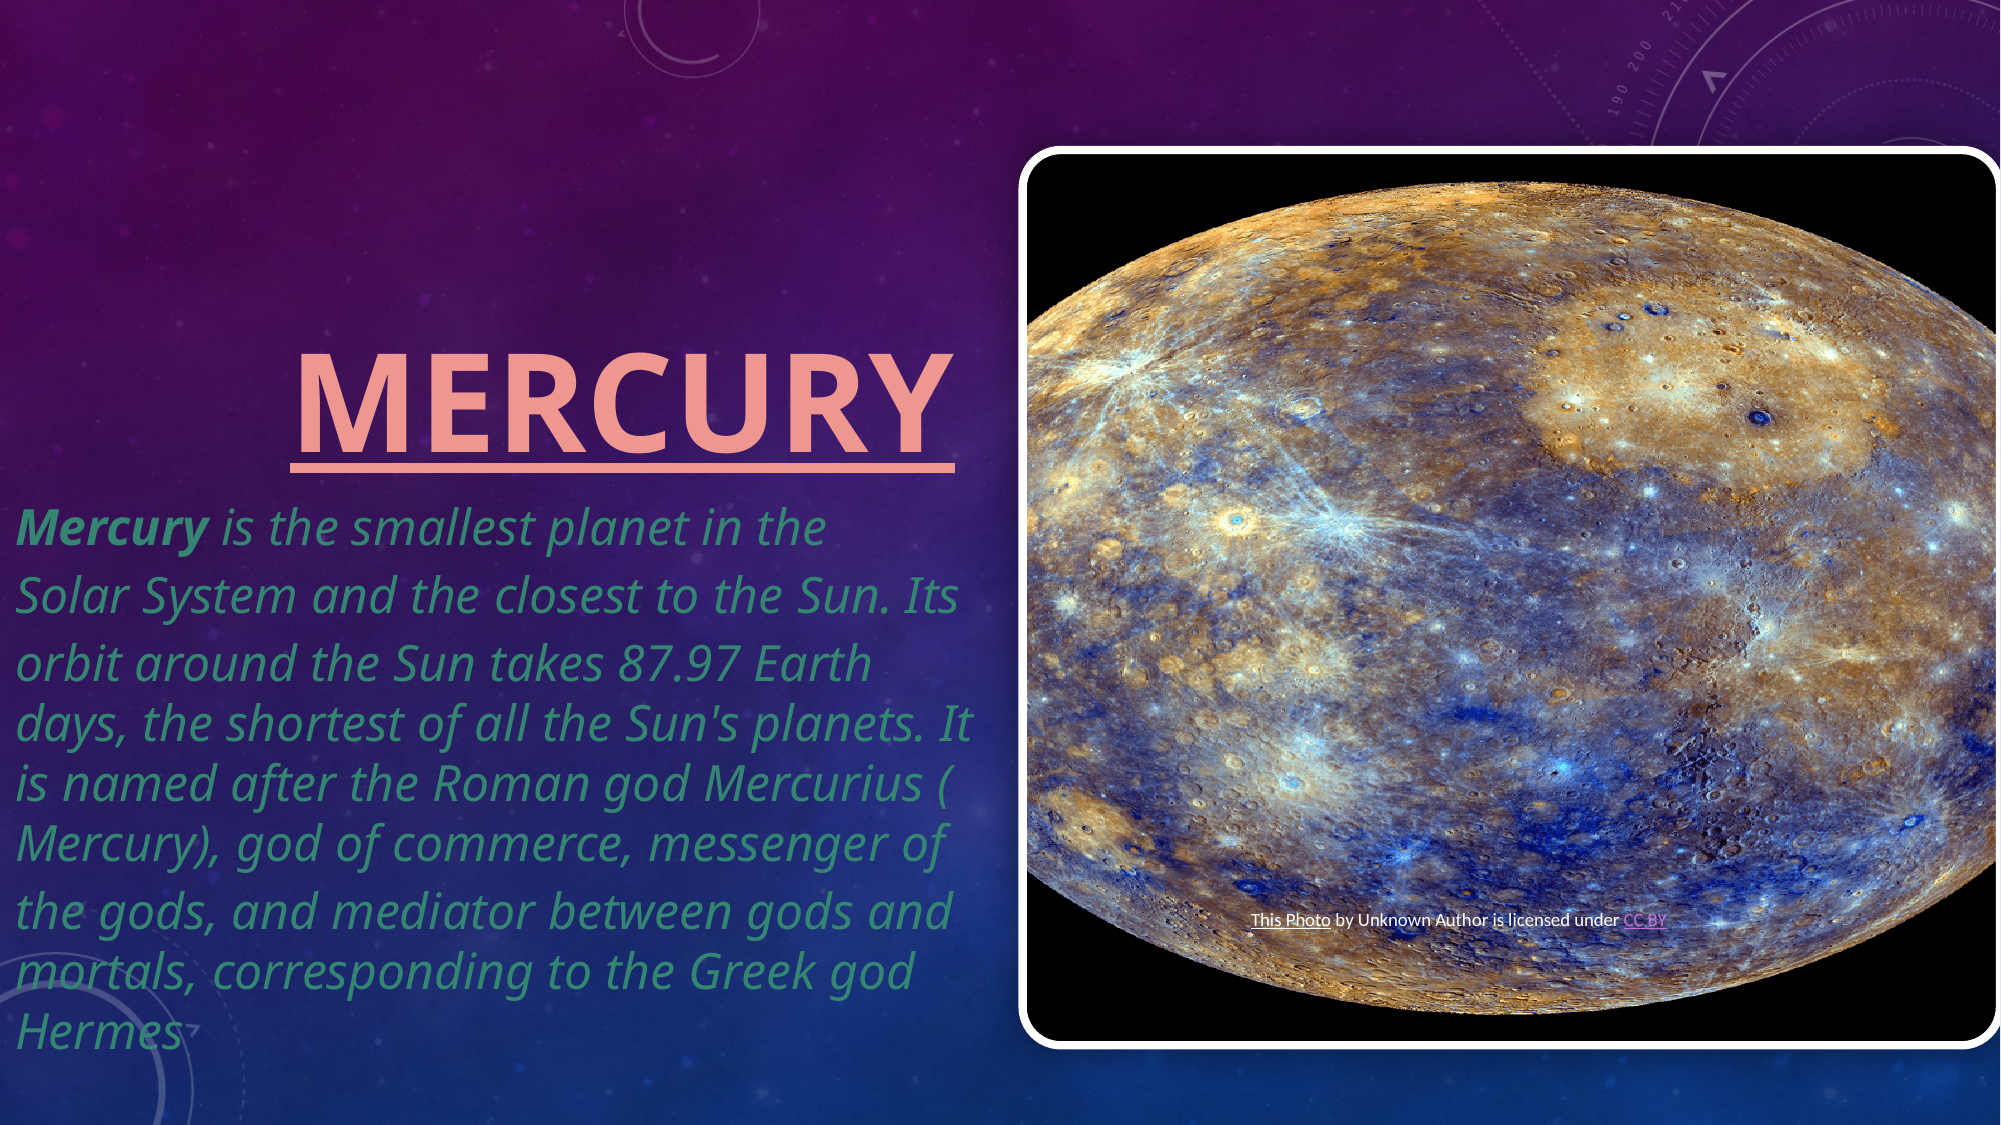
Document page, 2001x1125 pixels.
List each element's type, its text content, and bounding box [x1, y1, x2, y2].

list Mercury is the smallest planet in the Solar System and the closest to the Sun. Its orbit around the Sun takes 87.97 Earth days, the shortest of all the Sun's planets. It is named after the Roman god Mercurius (Mercury), god of commerce, messenger of the gods, and mediator between gods and mortals, corresponding to the Greek god Hermes [0, 487, 1000, 976]
picture [0, 0, 2001, 1125]
title MERCURY [0, 262, 978, 487]
